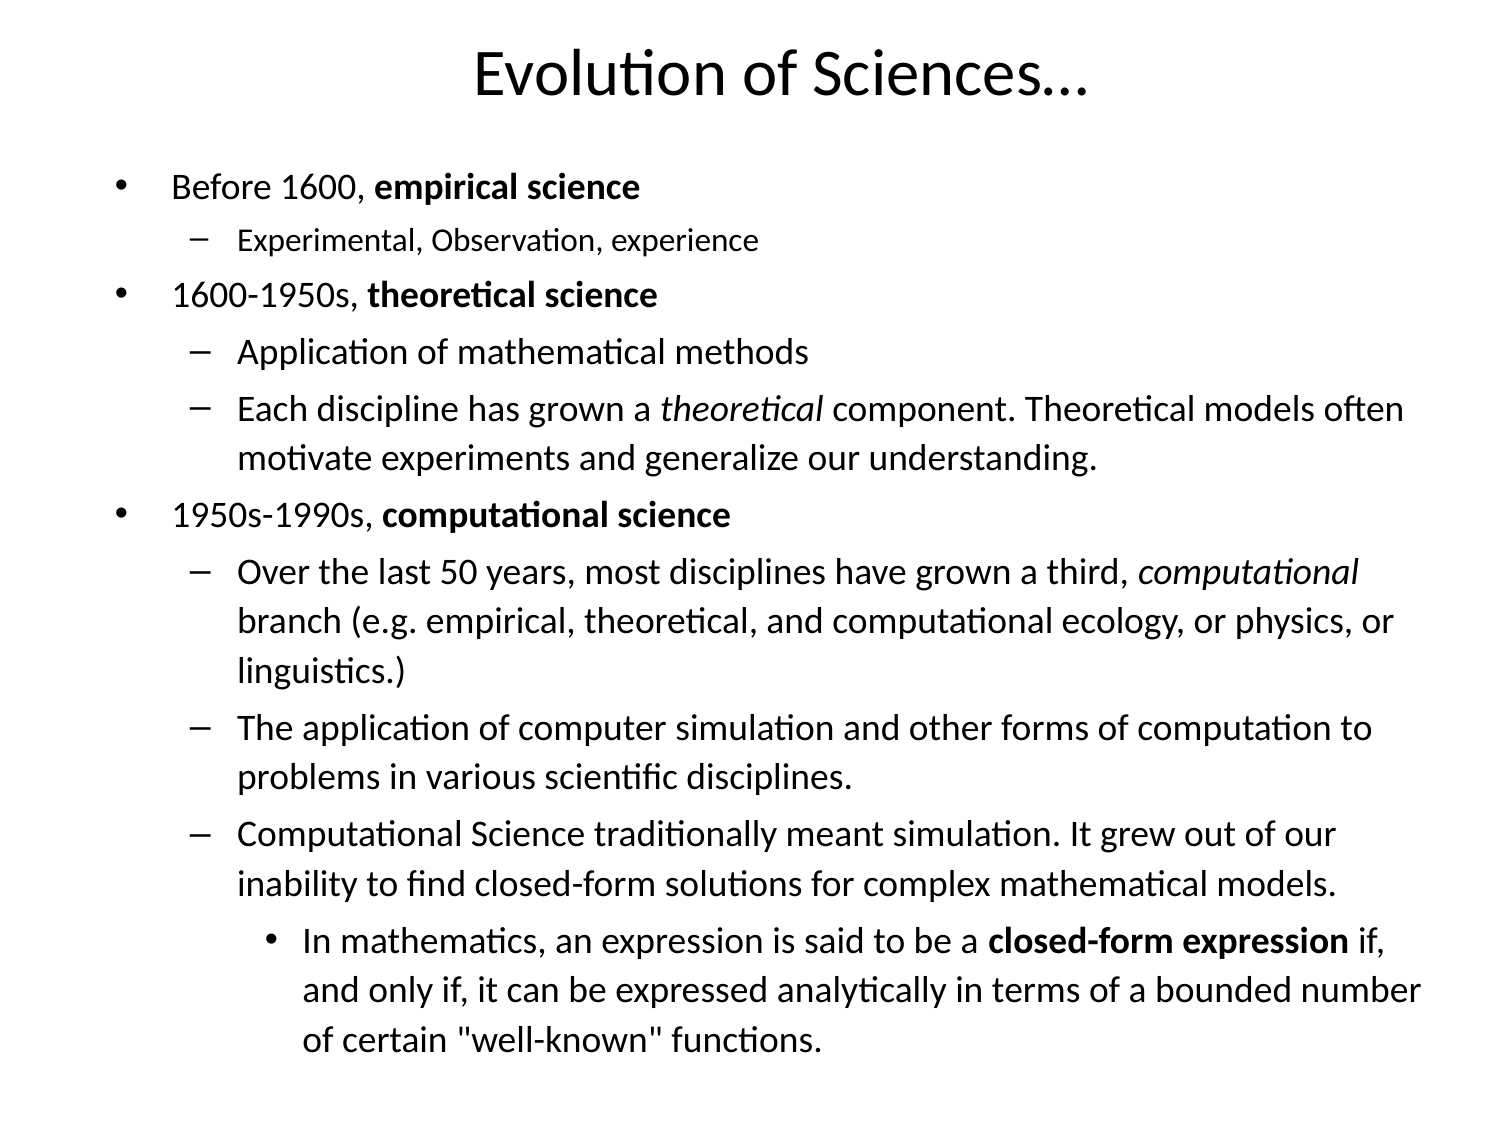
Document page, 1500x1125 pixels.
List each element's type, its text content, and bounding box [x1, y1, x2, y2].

list Before 1600, empirical science Experimental, Observation, experience 1600-1950s, theoretical science Application of mathematical methods Each discipline has grown a theoretical component. Theoretical models often motivate experiments and generalize our understanding. 1950s-1990s, computational science Over the last 50 years, most disciplines have grown a third, computational branch (e.g. empirical, theoretical, and computational ecology, or physics, or linguistics.) The application of computer simulation and other forms of computation to problems in various scientific disciplines. Computational Science traditionally meant simulation. It grew out of our inability to find closed-form solutions for complex mathematical models. In mathematics, an expression is said to be a closed-form expression if, and only if, it can be expressed analytically in terms of a bounded number of certain "well-known" functions. [99, 149, 1450, 1100]
title Evolution of Sciences… [187, 0, 1375, 138]
